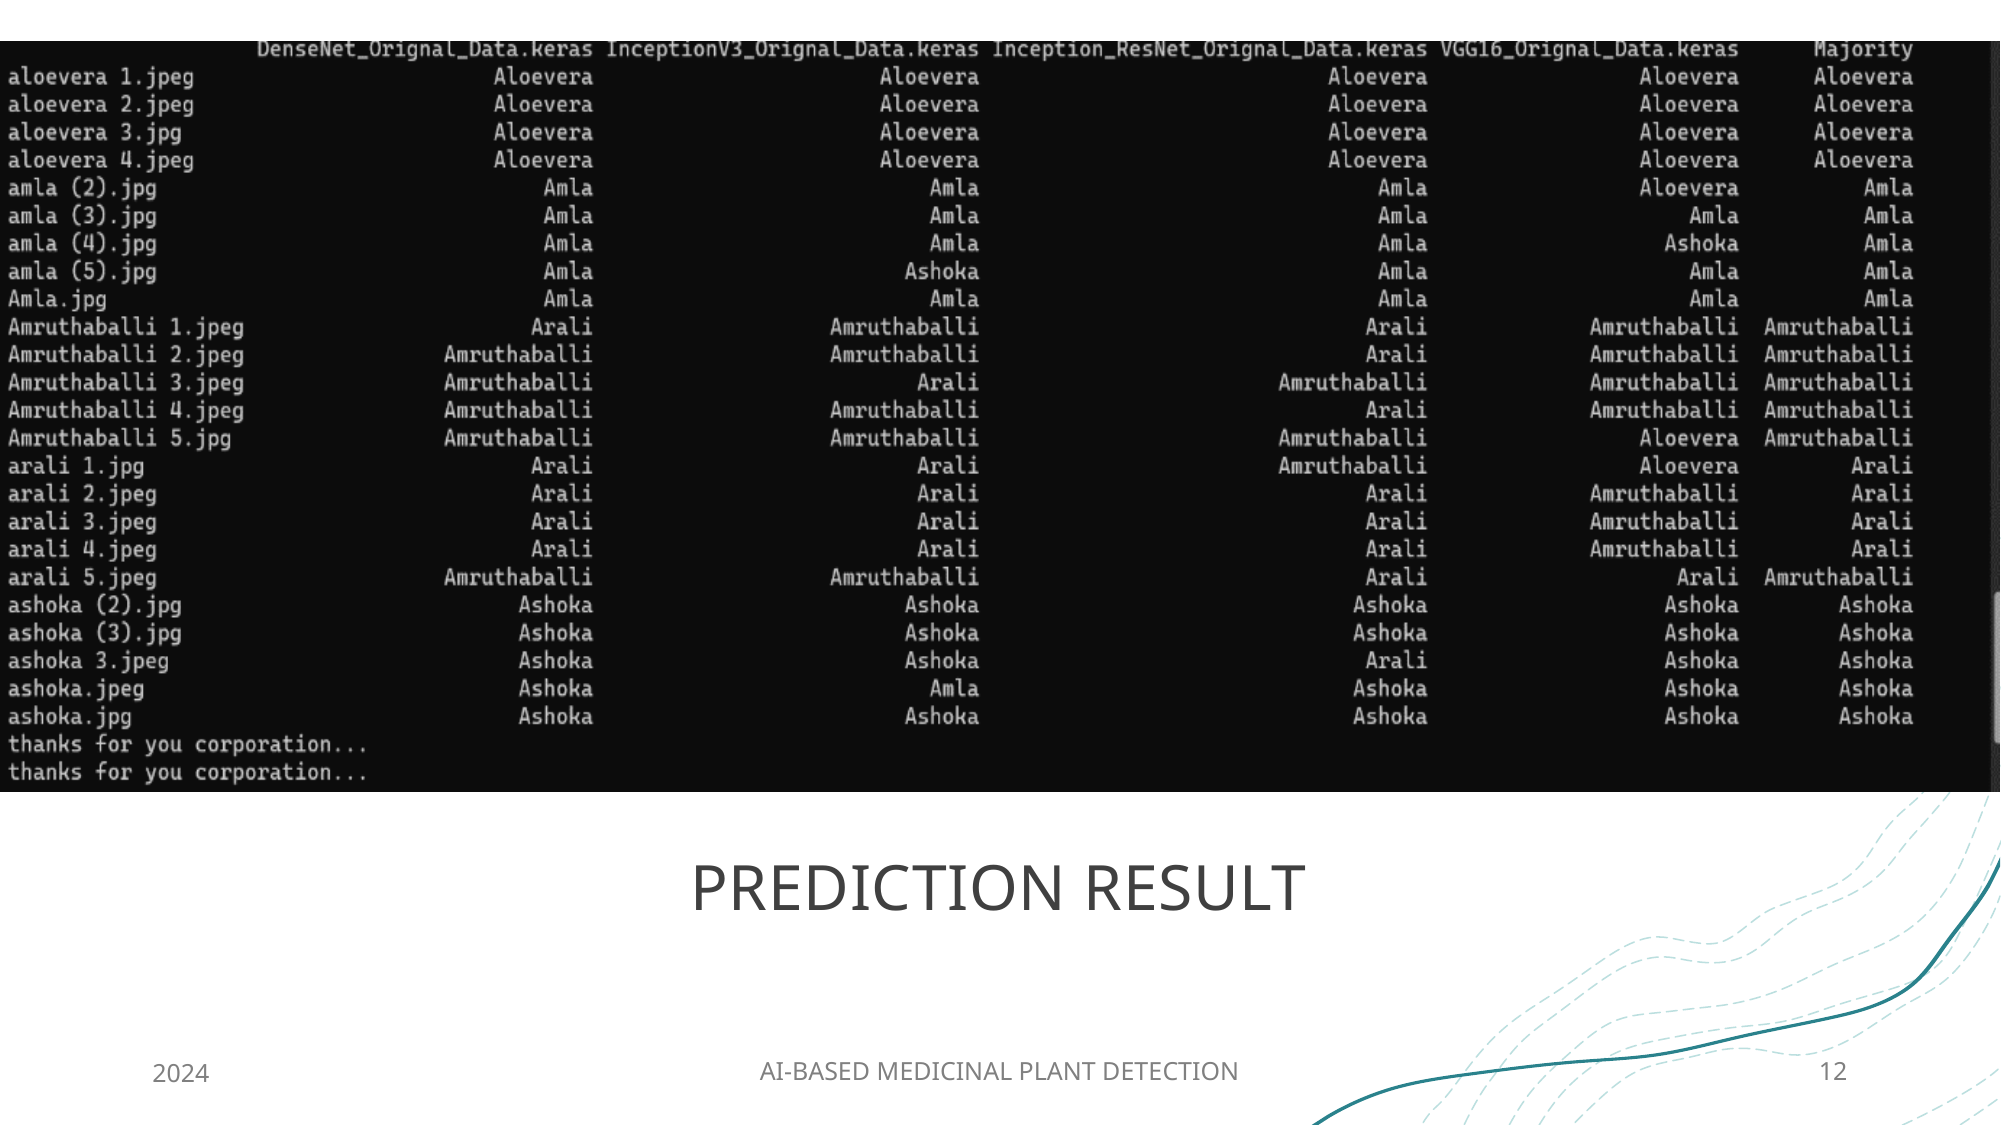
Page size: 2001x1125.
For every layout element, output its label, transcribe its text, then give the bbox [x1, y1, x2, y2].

slide_number 2024 [137, 1042, 588, 1103]
title PREDICTION RESULT [136, 832, 1862, 932]
picture [0, 41, 2000, 792]
slide_number 12 [1412, 1042, 1863, 1103]
footer AI-BASED MEDICINAL PLANT DETECTION [662, 1042, 1338, 1103]
